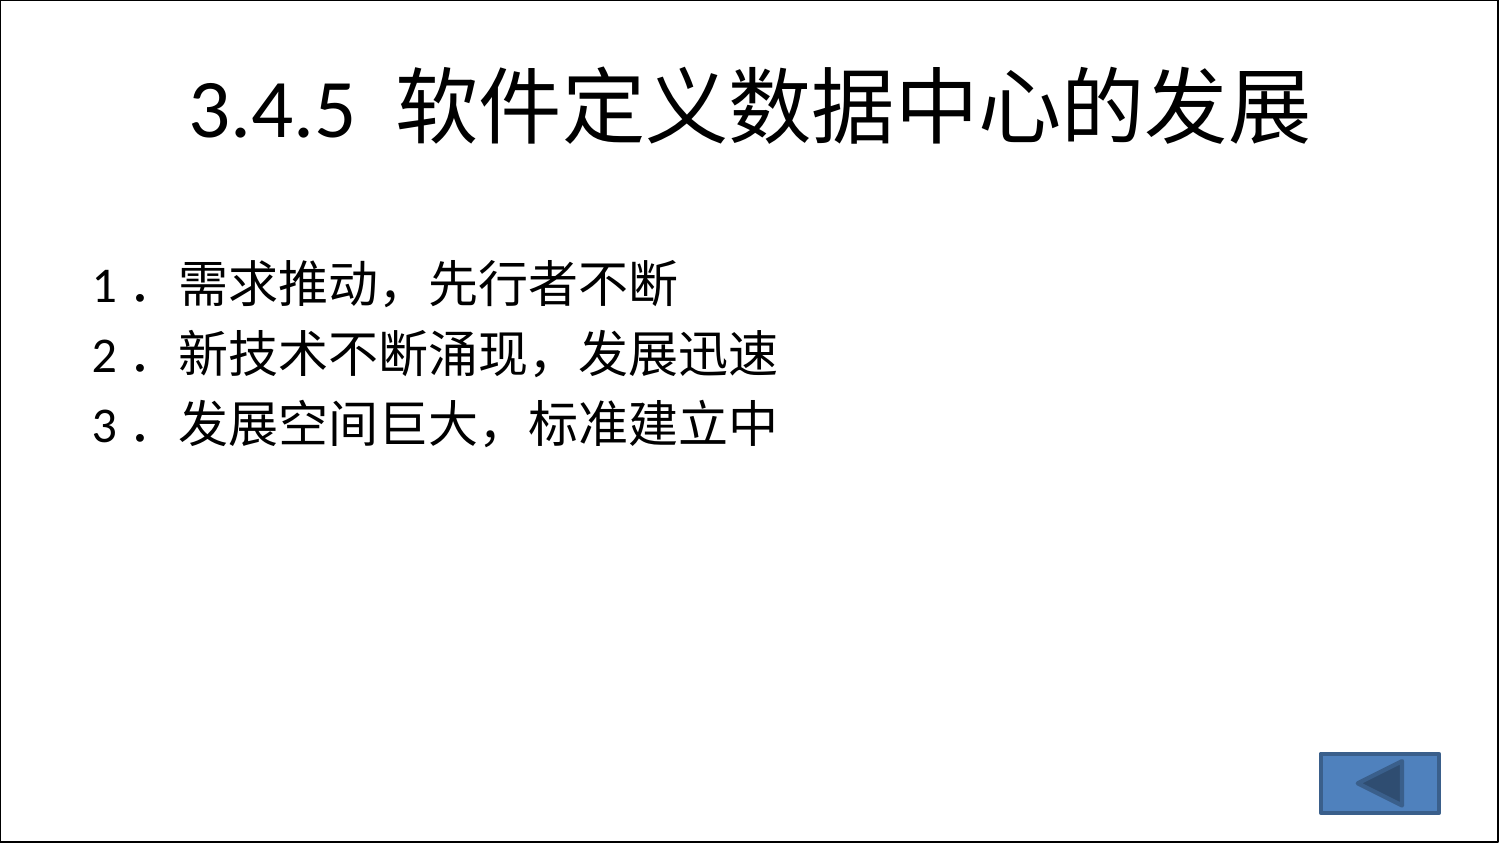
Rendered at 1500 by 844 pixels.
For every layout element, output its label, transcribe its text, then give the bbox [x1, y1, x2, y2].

text_box [1319, 752, 1441, 815]
list 1．需求推动，先行者不断 2．新技术不断涌现，发展迅速 3．发展空间巨大，标准建立中 [76, 244, 1412, 564]
title 3.4.5 软件定义数据中心的发展 [75, 33, 1425, 175]
